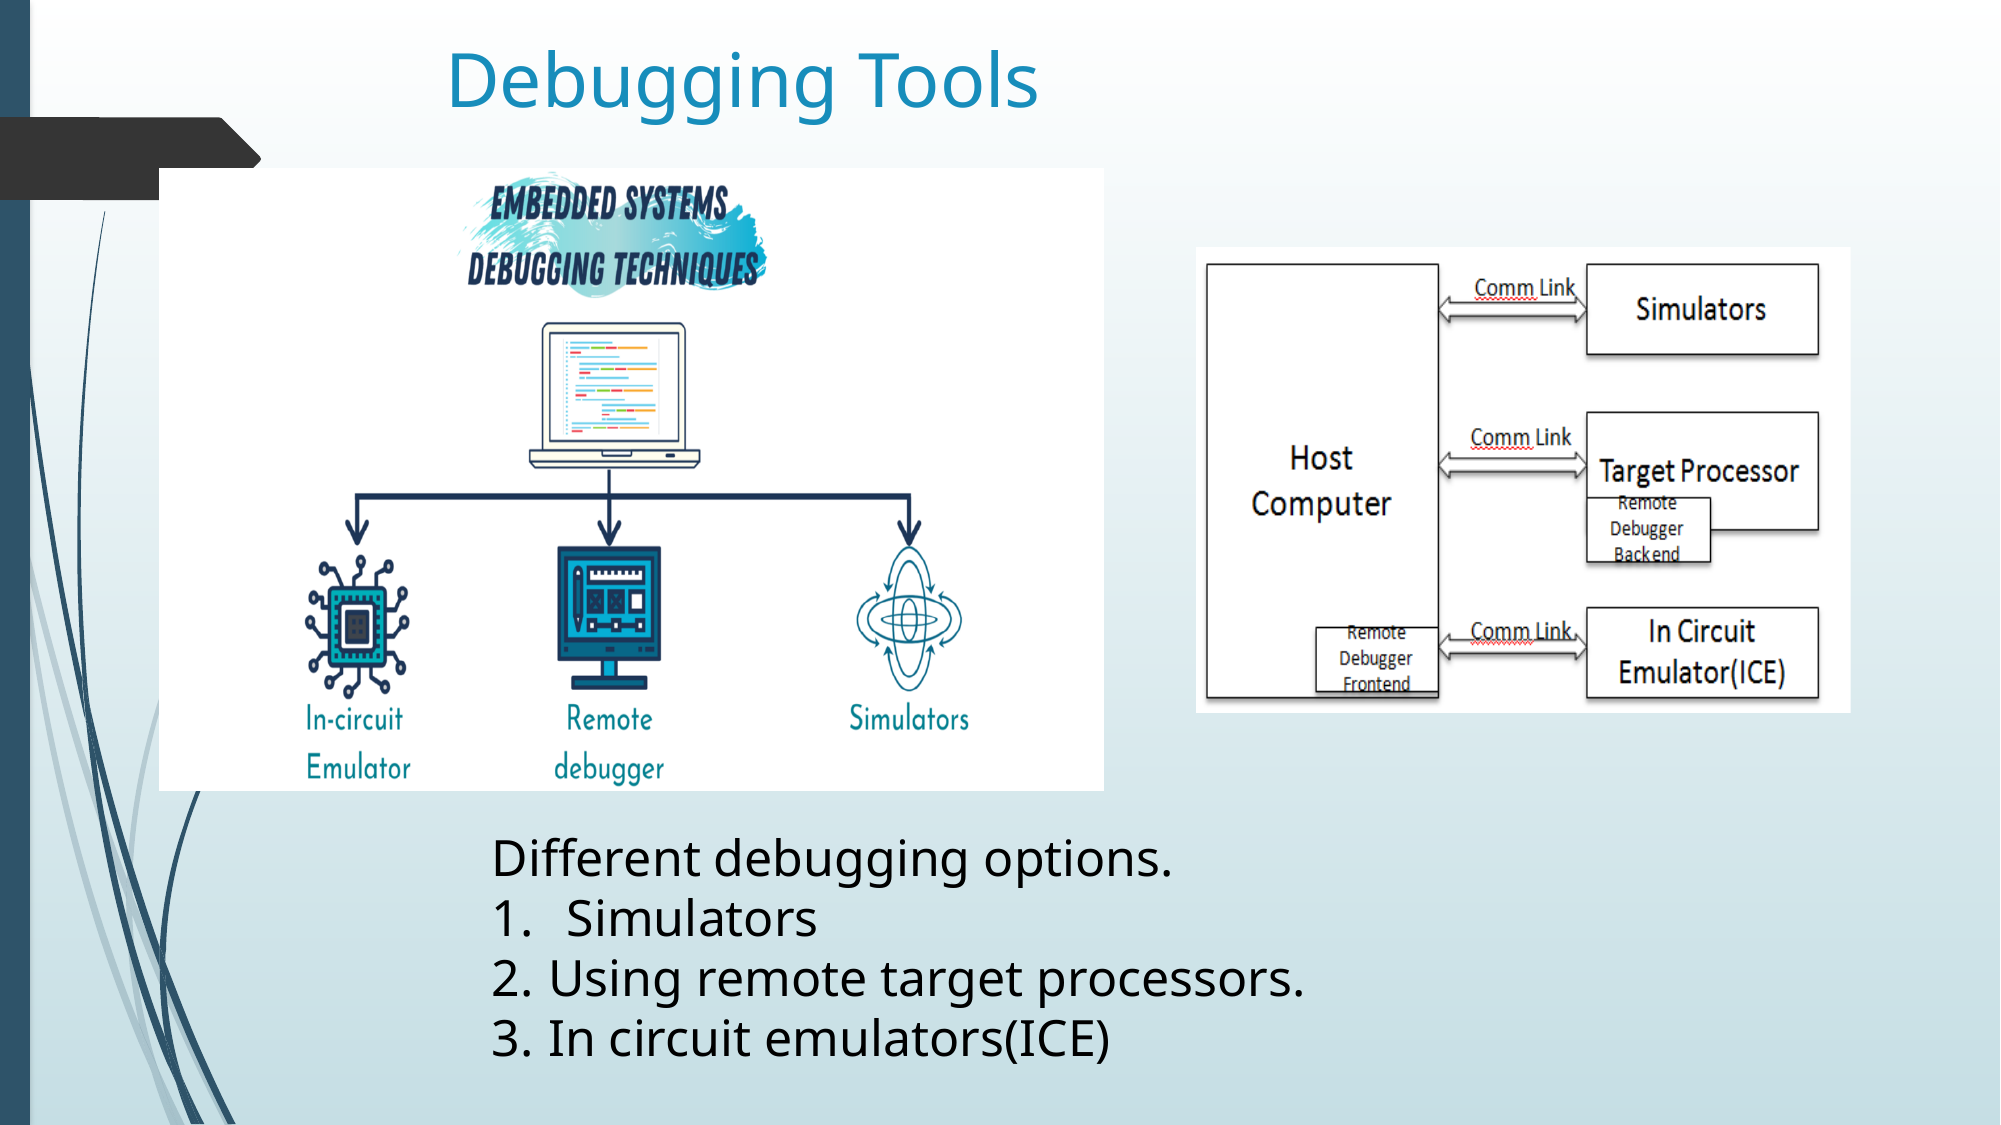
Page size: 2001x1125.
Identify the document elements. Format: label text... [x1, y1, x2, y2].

title Debugging Tools [430, 25, 1893, 141]
picture [159, 168, 1104, 792]
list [1195, 246, 1851, 713]
text_box Different debugging options. Simulators Using remote target processors. In circuit emulators(ICE) [477, 819, 1504, 1125]
